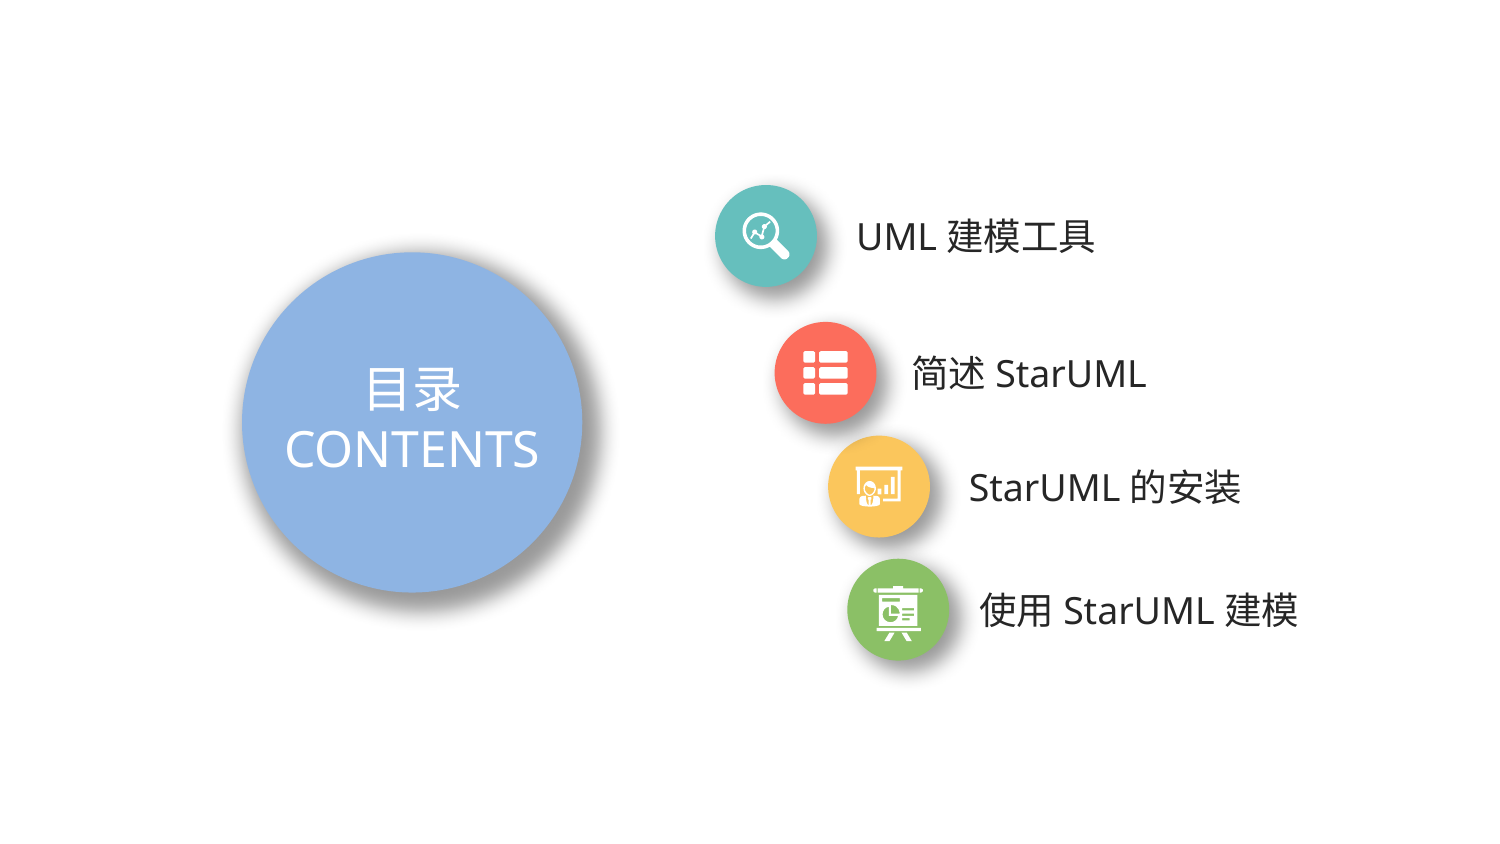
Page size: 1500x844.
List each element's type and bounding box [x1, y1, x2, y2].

text_box [714, 184, 1109, 288]
text_box [774, 321, 1159, 424]
text_box [241, 252, 583, 593]
text_box [827, 435, 1254, 563]
text_box [847, 558, 1307, 661]
